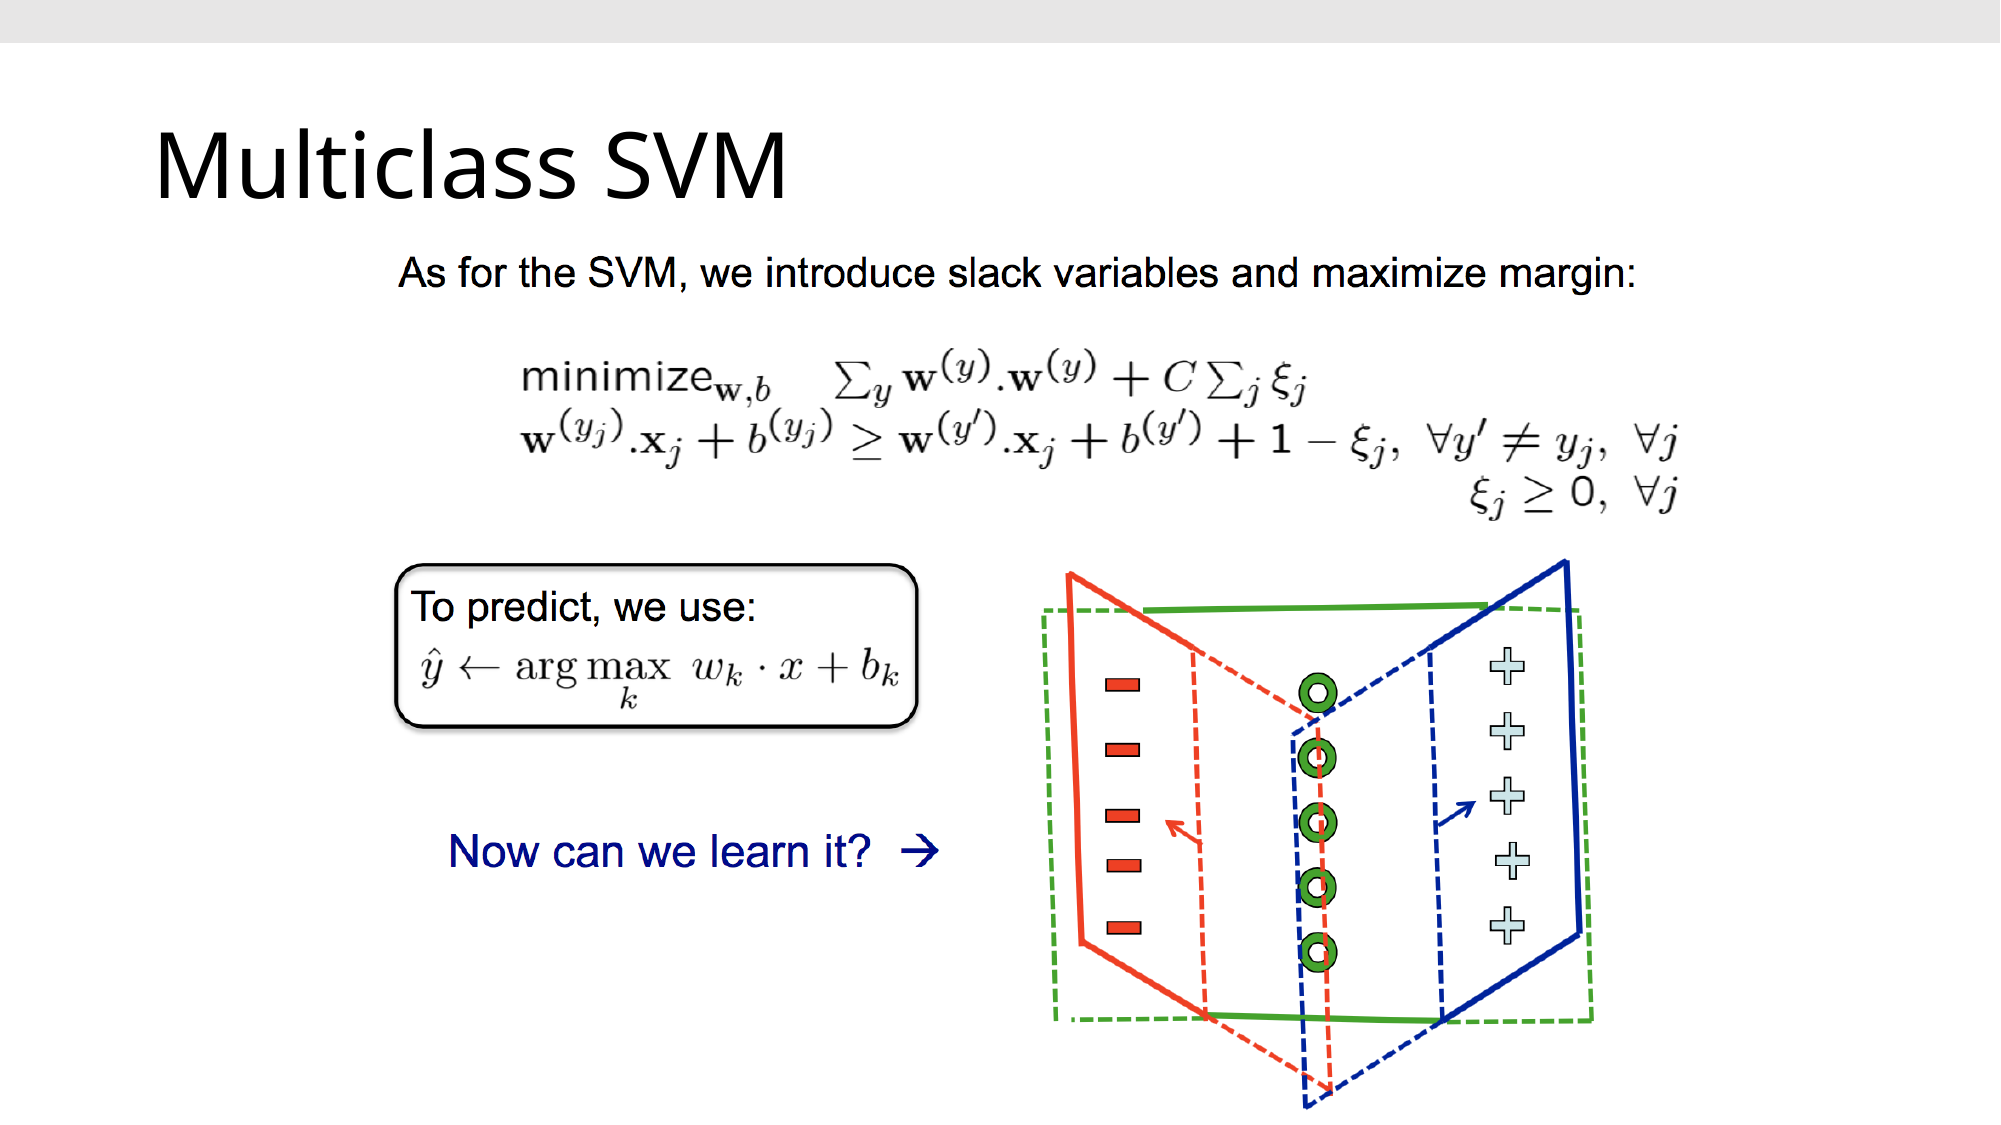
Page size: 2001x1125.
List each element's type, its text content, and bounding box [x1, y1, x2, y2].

text_box [0, 0, 2000, 44]
title Multiclass SVM [137, 59, 1863, 278]
picture [325, 221, 1750, 1125]
